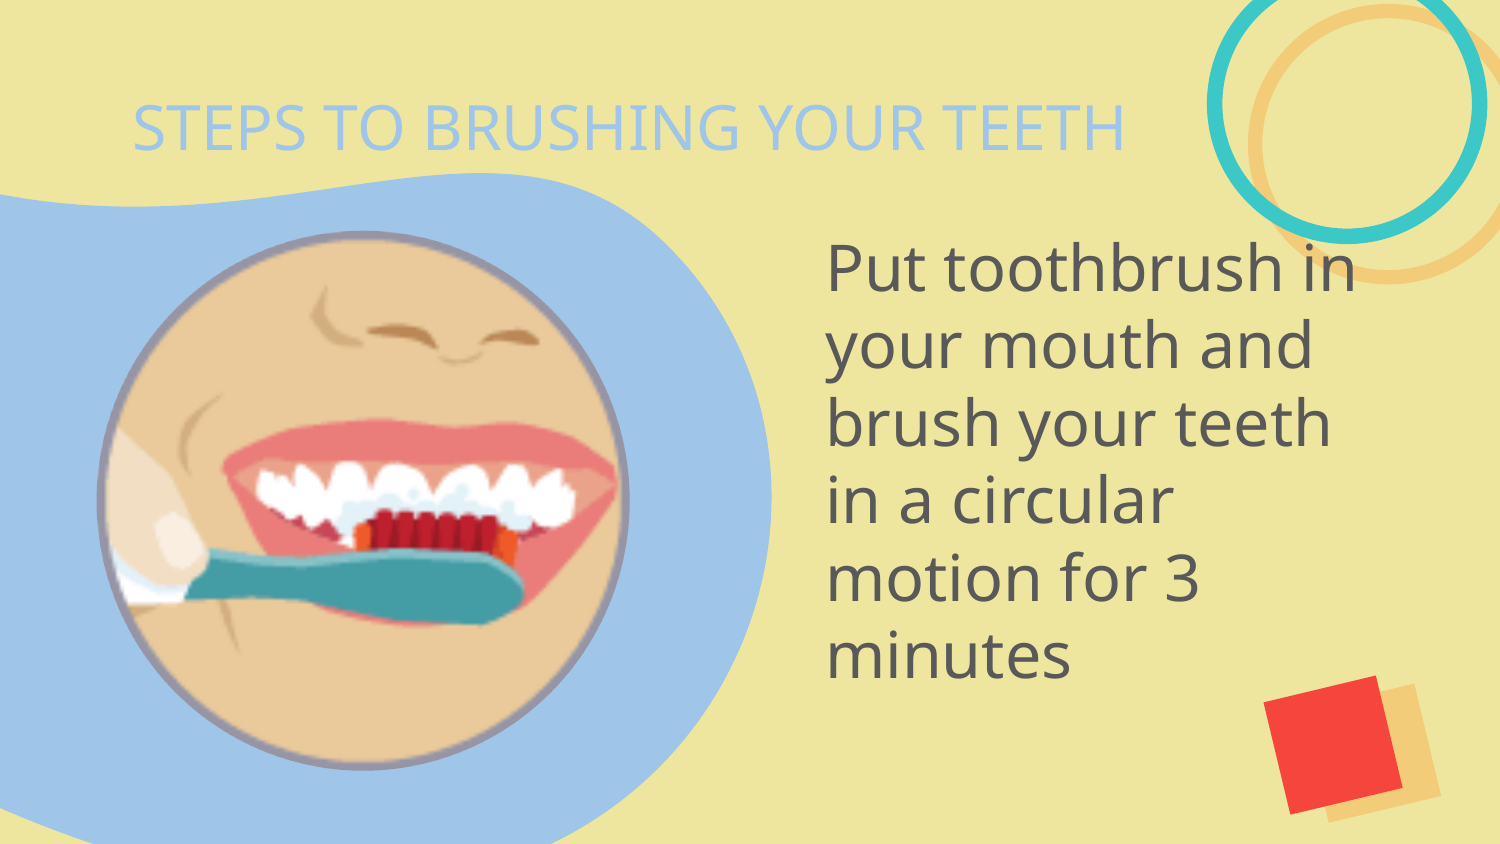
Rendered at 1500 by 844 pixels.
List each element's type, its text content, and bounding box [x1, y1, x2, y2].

picture [96, 230, 630, 771]
list Put toothbrush in your mouth and brush your teeth in a circular motion for 3 minutes [810, 156, 1383, 763]
text_box [0, 173, 772, 844]
title STEPS TO BRUSHING YOUR TEETH [116, 72, 1383, 167]
